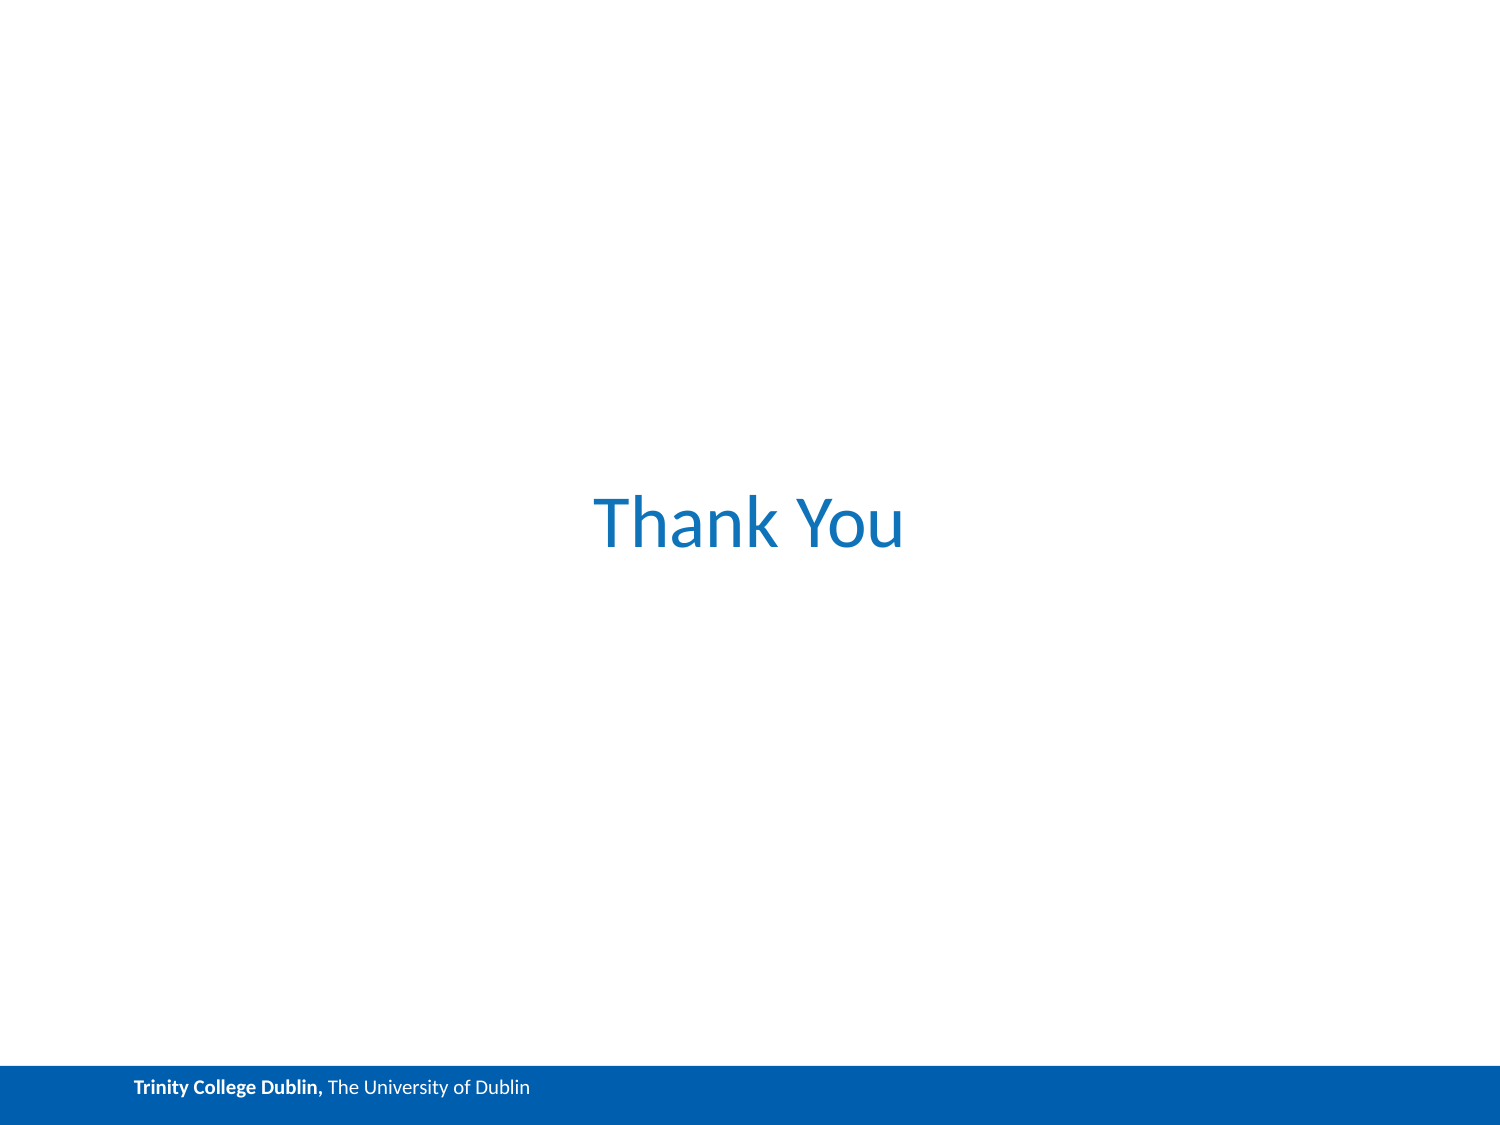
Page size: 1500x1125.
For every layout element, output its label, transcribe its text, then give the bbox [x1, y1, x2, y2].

title Thank You [134, 470, 1366, 563]
